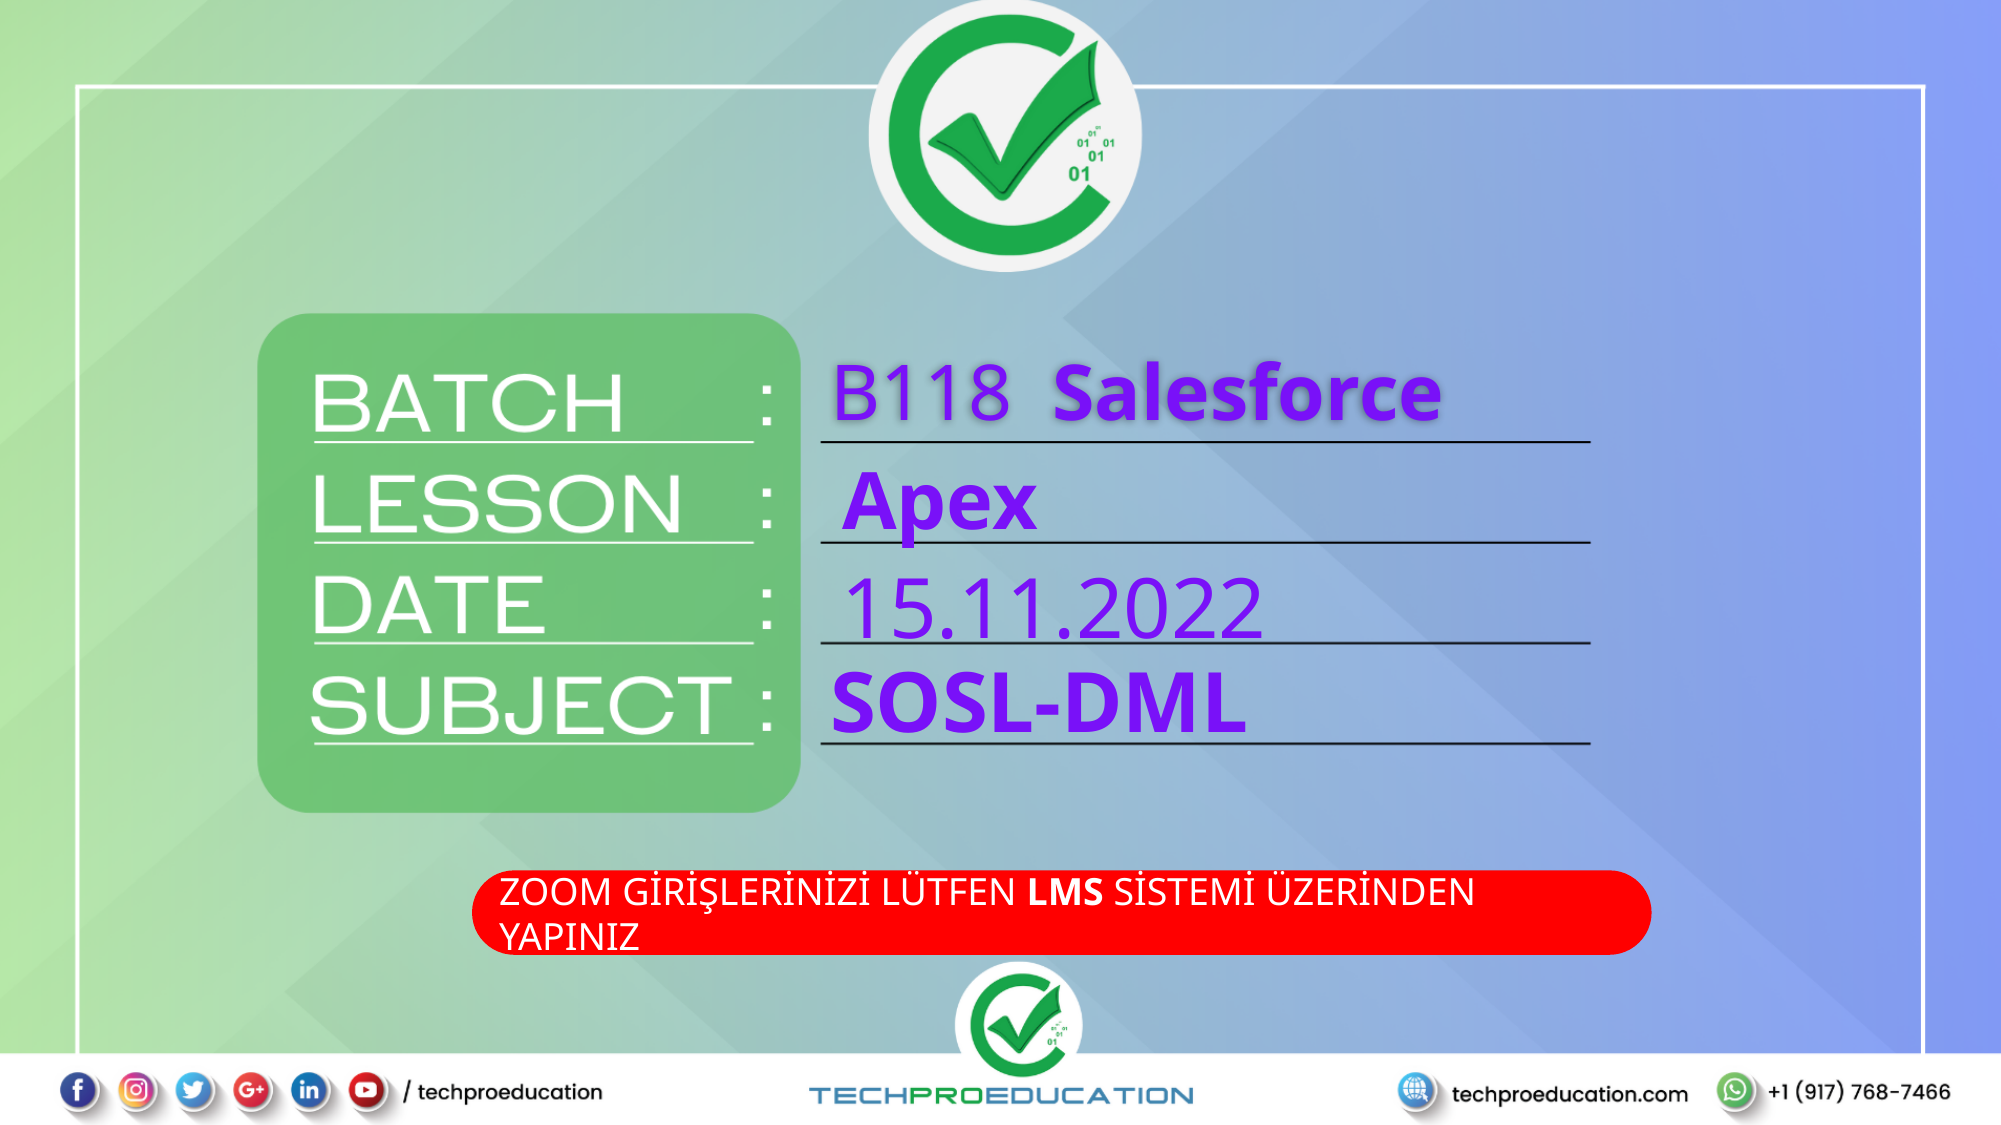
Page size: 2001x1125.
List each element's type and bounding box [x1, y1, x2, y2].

text_box [0, 0, 2000, 1125]
